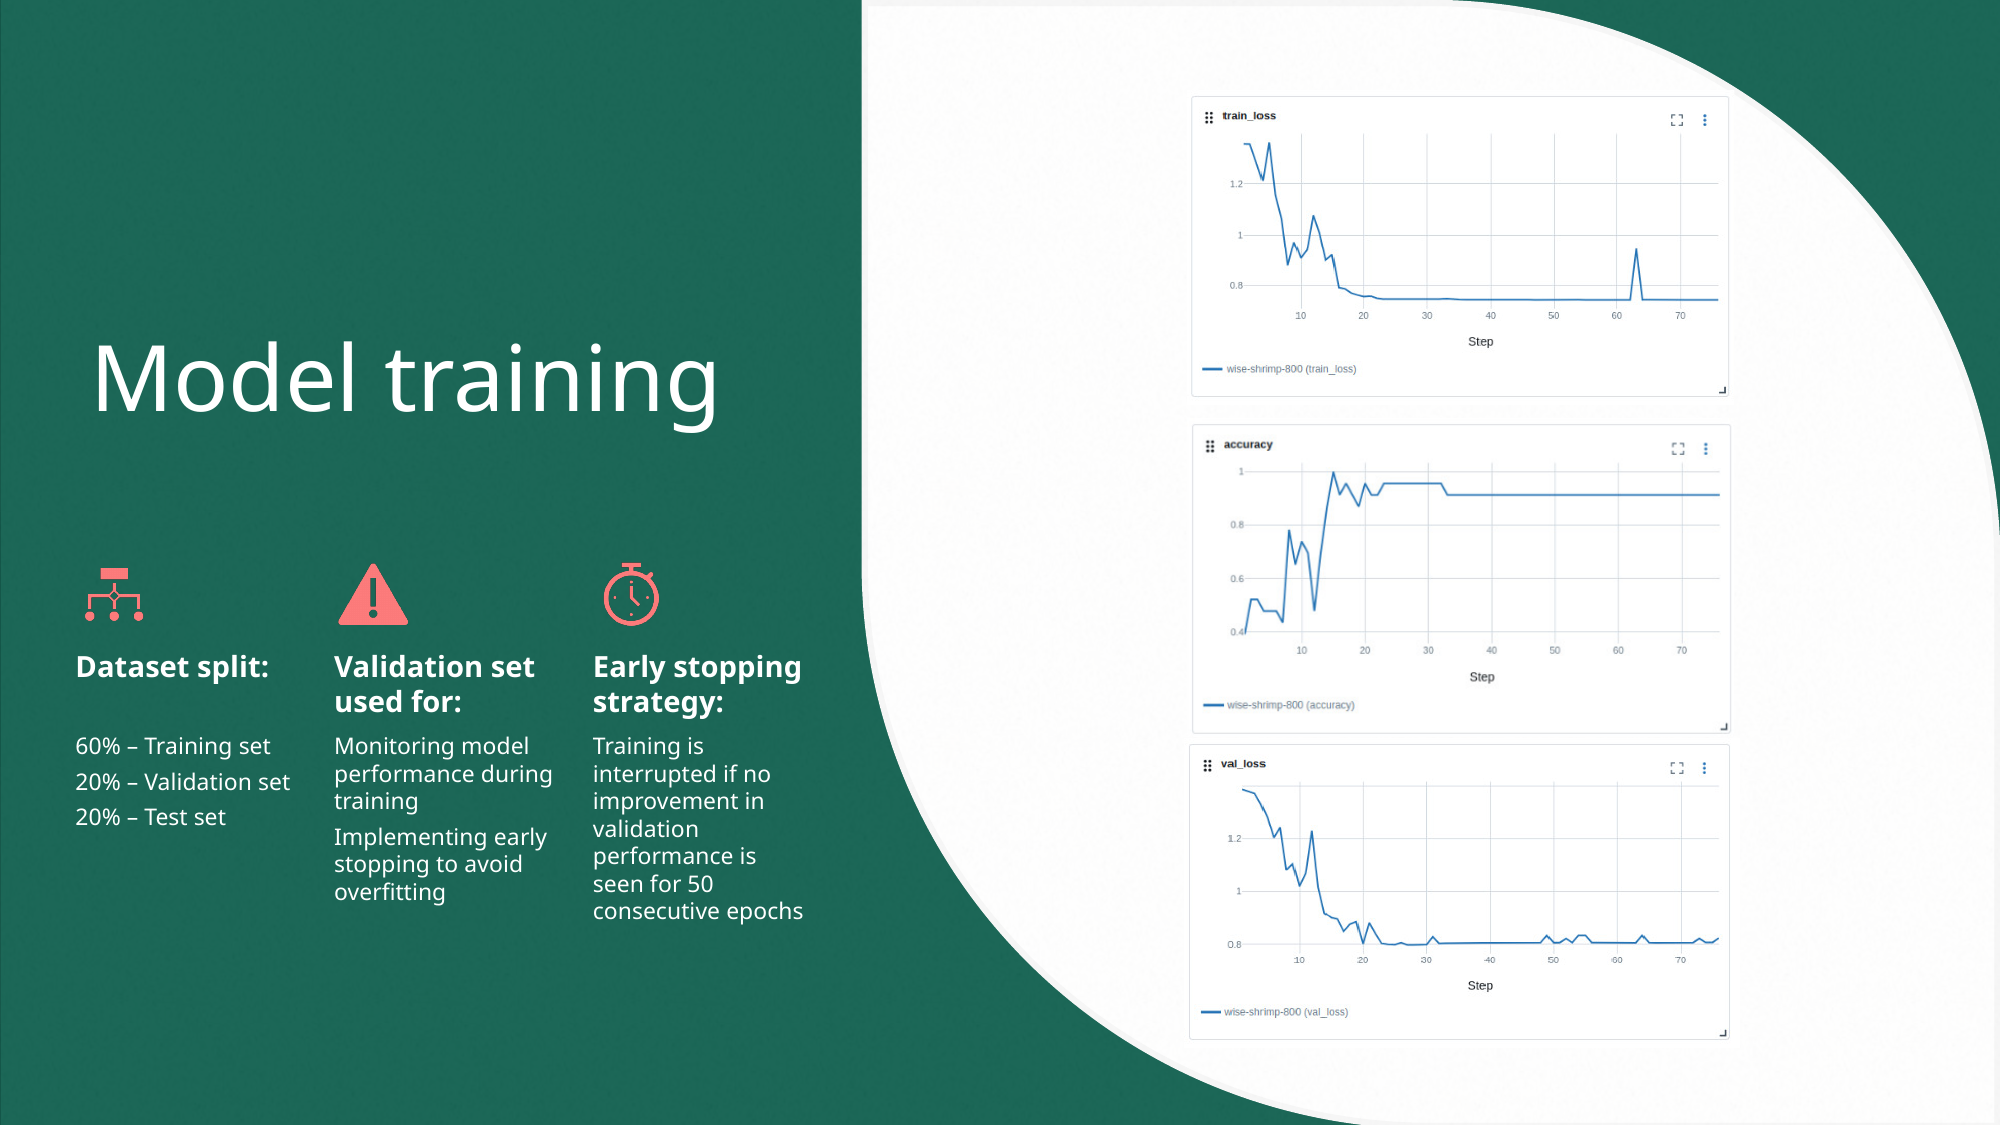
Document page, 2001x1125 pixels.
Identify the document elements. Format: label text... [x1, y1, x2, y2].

picture [1186, 418, 1735, 737]
title Model training [75, 124, 814, 439]
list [74, 466, 814, 1012]
picture [1186, 90, 1735, 405]
picture [1183, 738, 1740, 1048]
text_box [0, 0, 2000, 1125]
